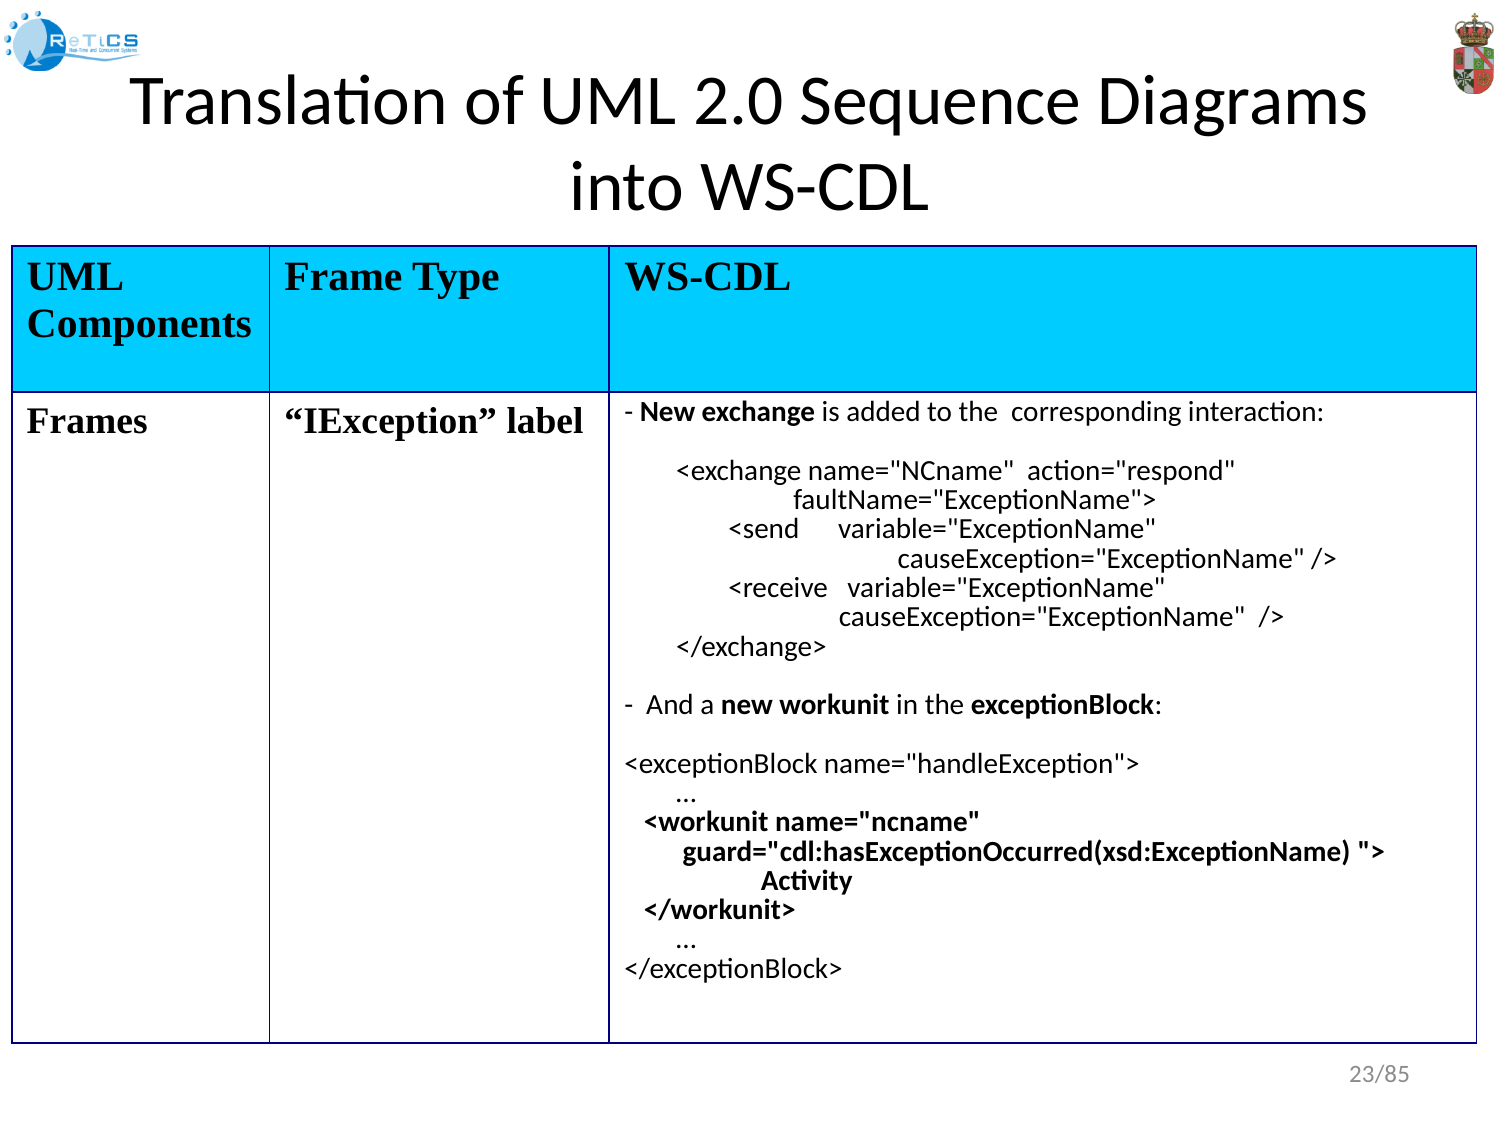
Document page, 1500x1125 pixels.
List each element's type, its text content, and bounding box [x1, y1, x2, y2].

slide_number 23/85 [1074, 1042, 1425, 1103]
picture [1452, 11, 1494, 94]
table_header WS-CDL [610, 247, 1476, 391]
picture [4, 10, 141, 71]
table_header Frame Type [270, 247, 608, 391]
title Translation of UML 2.0 Sequence Diagrams into WS-CDL [75, 45, 1425, 233]
table_header UML Components [13, 247, 269, 391]
table_cell - New exchange is added to the corresponding interaction: <exchange name="NCname" action="respond" faultName="ExceptionName"> <send variable="ExceptionName" causeException="ExceptionName" /> <receive variable="ExceptionName" causeException="ExceptionName" /> </exchange> - And a new workunit in the exceptionBlock: <exceptionBlock name="handleException"> … <workunit name="ncname" guard="cdl:hasExceptionOccurred(xsd:ExceptionName) "> Activity </workunit> … </exceptionBlock> [610, 393, 1476, 1042]
table_cell “IException” label [270, 393, 608, 1042]
table_cell Frames [13, 393, 269, 1042]
